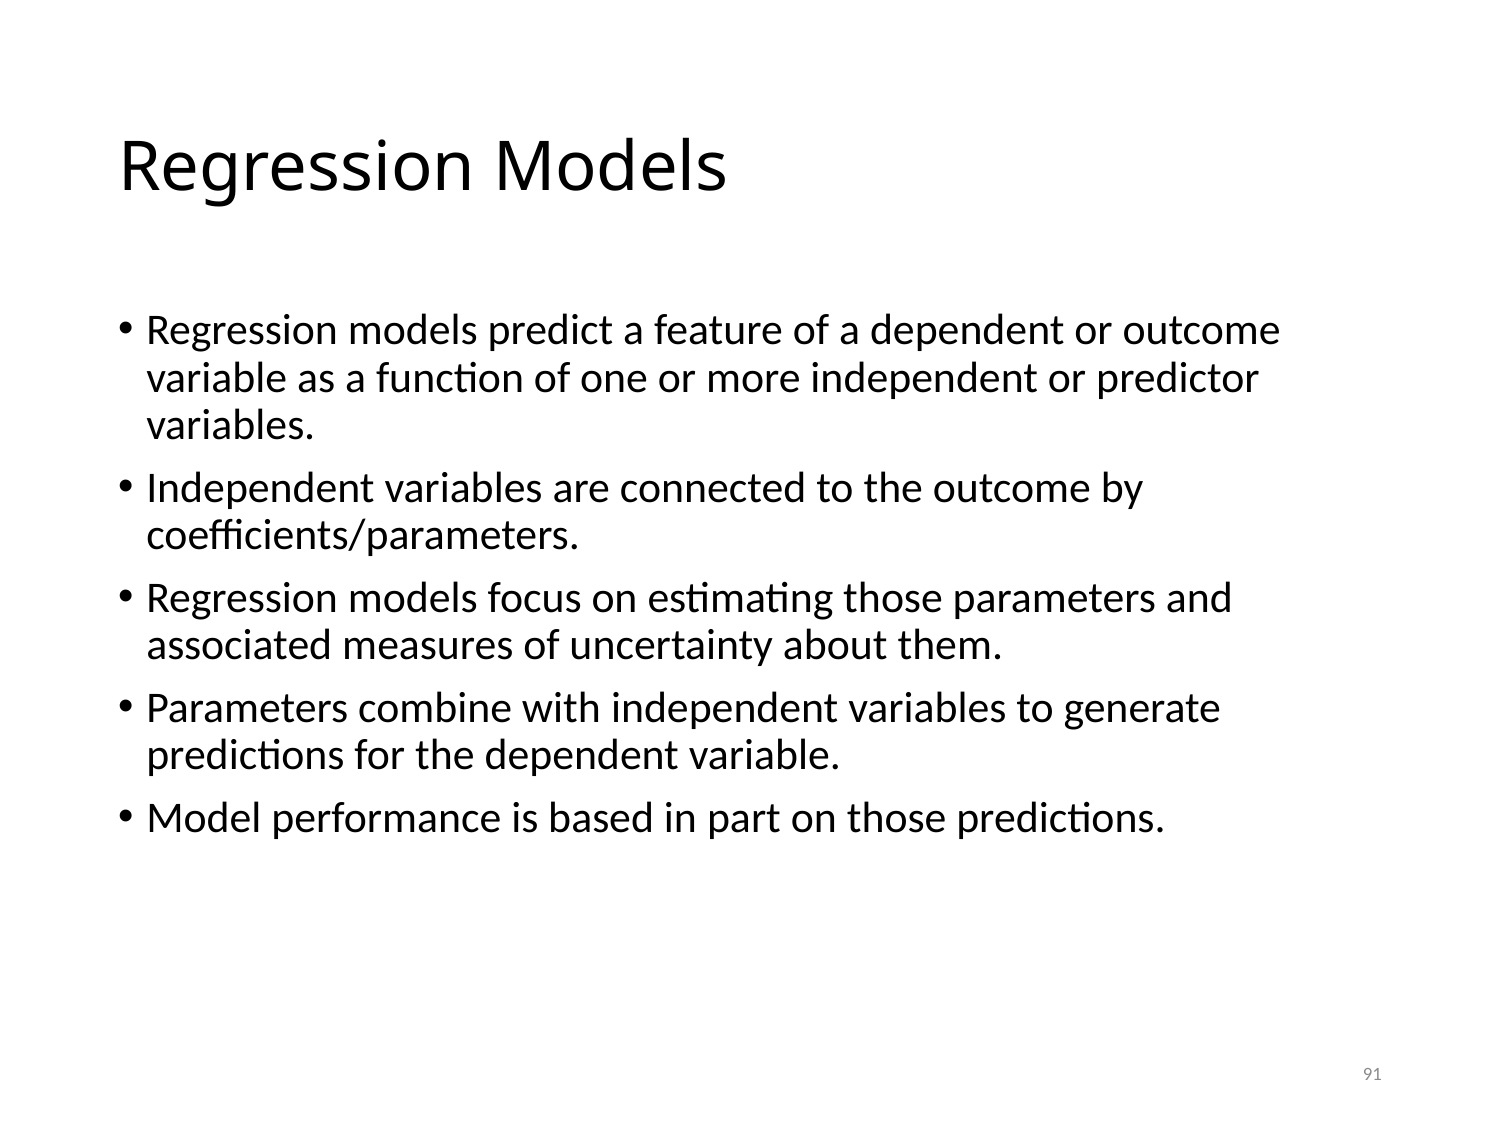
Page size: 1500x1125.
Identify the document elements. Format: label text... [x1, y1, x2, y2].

list Regression models predict a feature of a dependent or outcome variable as a function of one or more independent or predictor variables. Independent variables are connected to the outcome by coefficients/parameters. Regression models focus on estimating those parameters and associated measures of uncertainty about them. Parameters combine with independent variables to generate predictions for the dependent variable. Model performance is based in part on those predictions. [103, 299, 1397, 1014]
slide_number 91 [1059, 1042, 1397, 1103]
title Regression Models [103, 59, 1397, 278]
